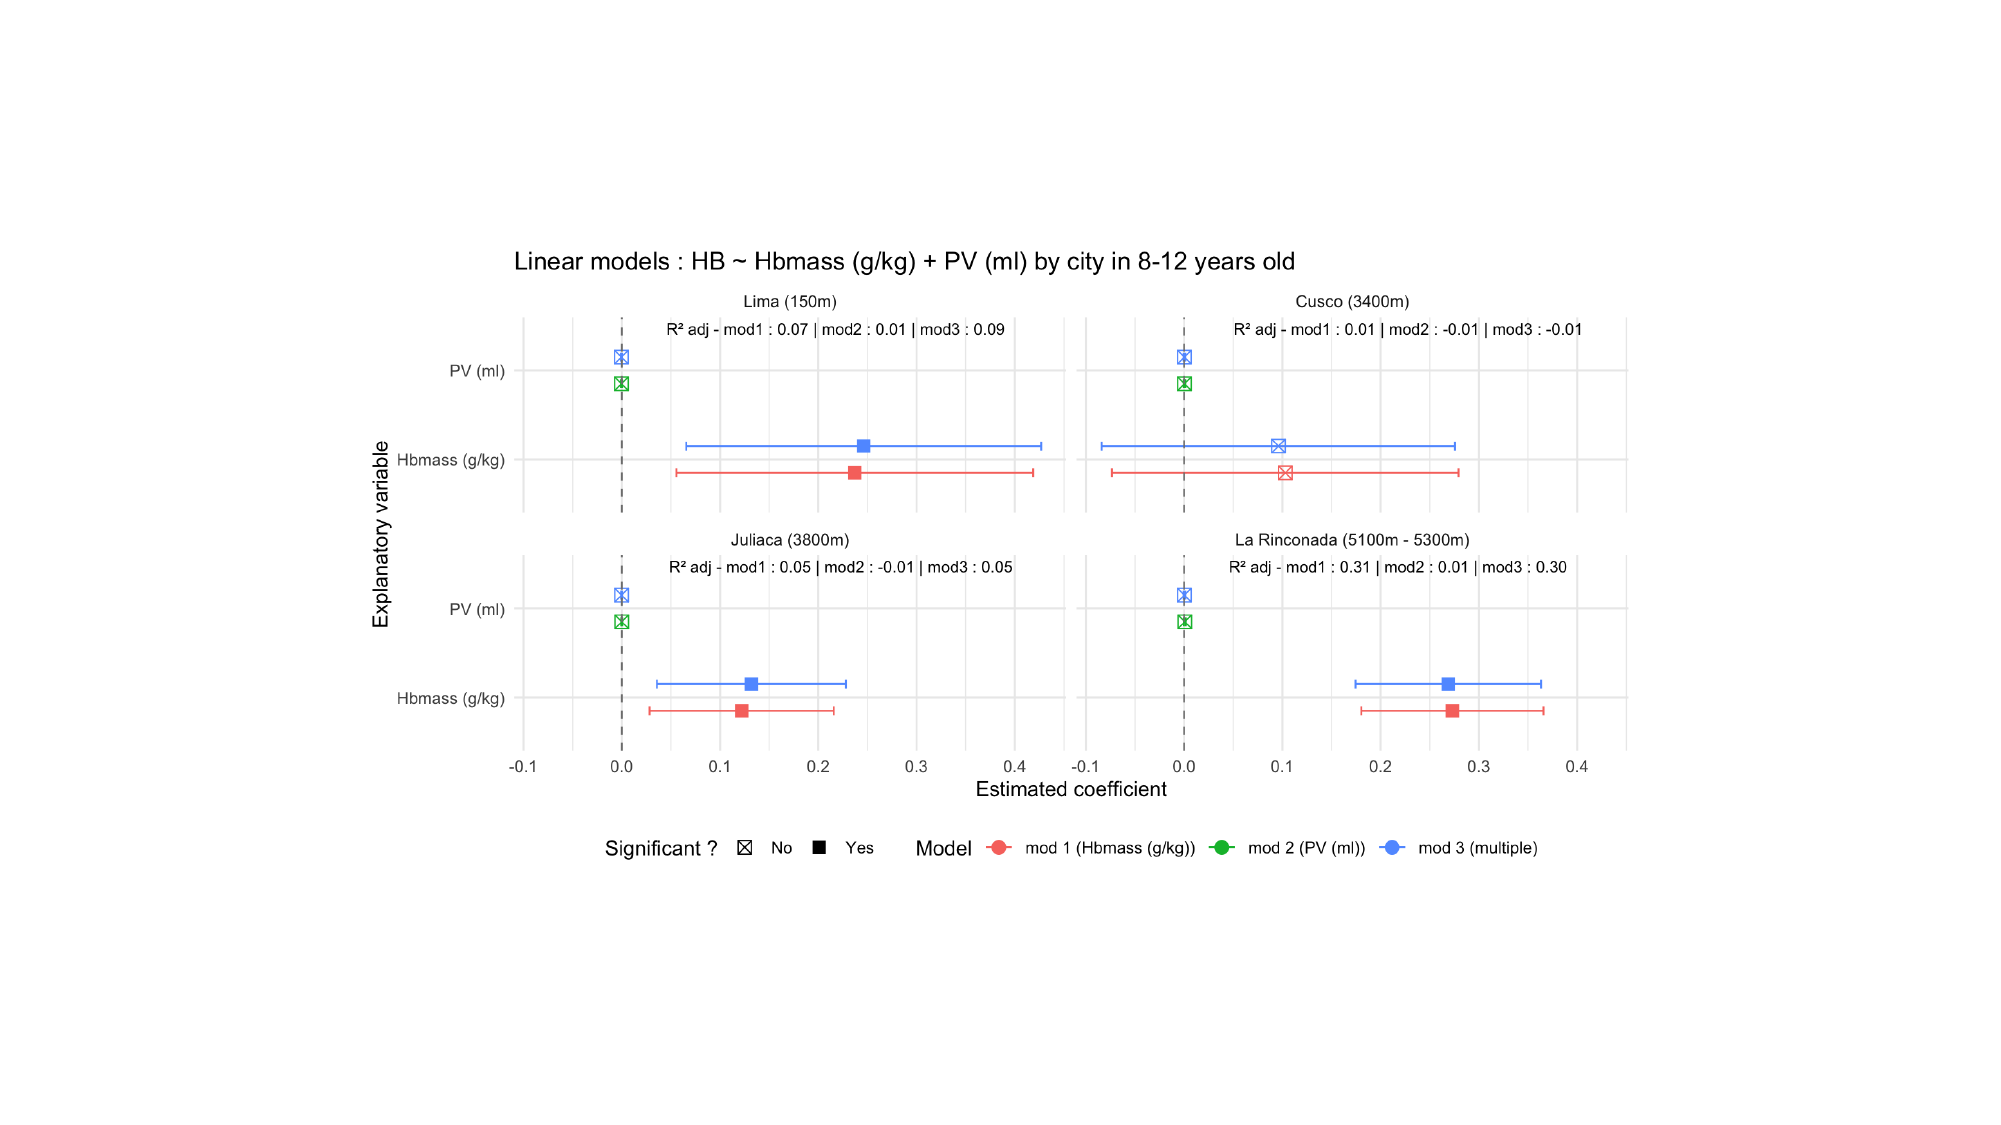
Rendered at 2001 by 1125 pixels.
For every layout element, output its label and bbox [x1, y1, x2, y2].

picture [361, 240, 1638, 884]
